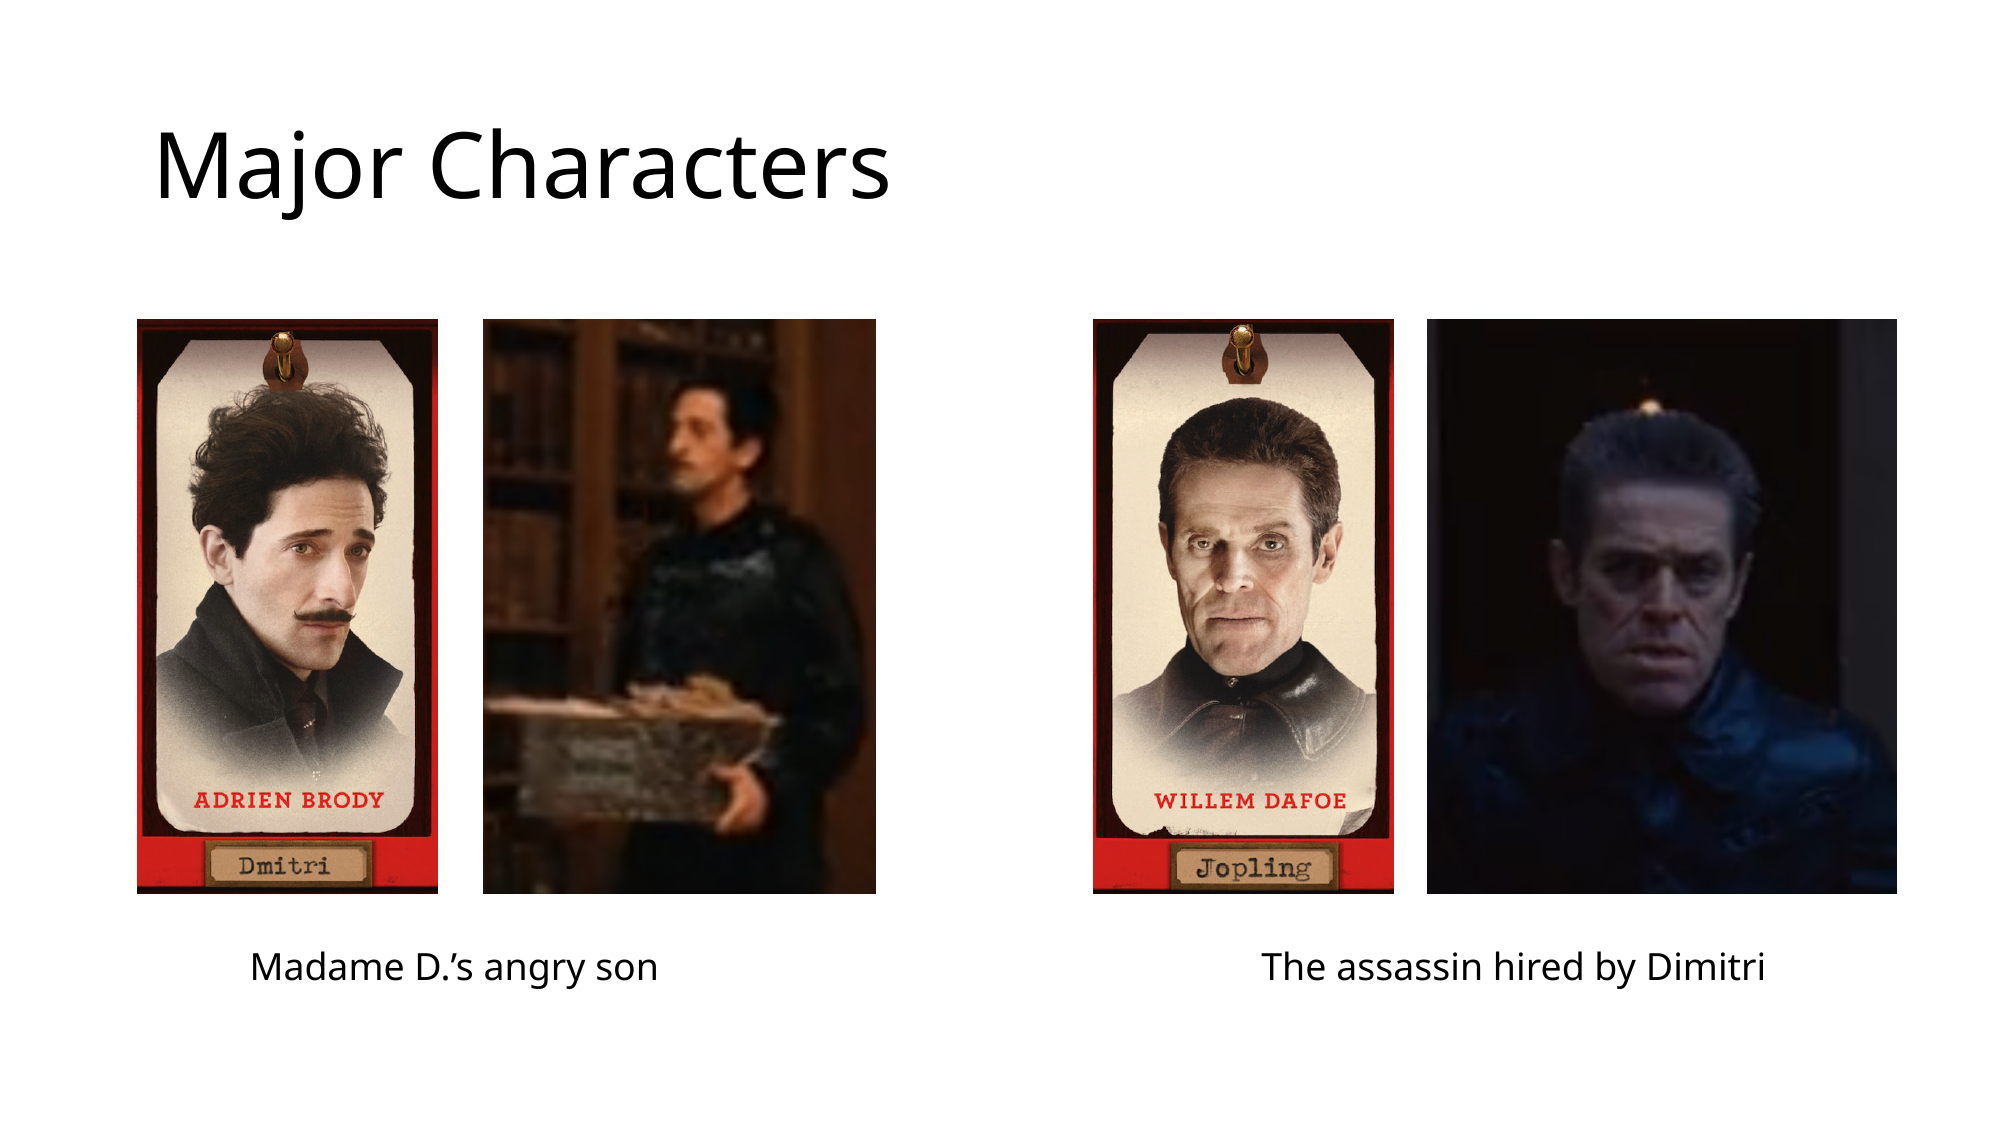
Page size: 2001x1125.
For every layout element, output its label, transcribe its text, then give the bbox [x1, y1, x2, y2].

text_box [1092, 318, 1898, 997]
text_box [136, 318, 877, 997]
title Major Characters [137, 59, 1863, 278]
